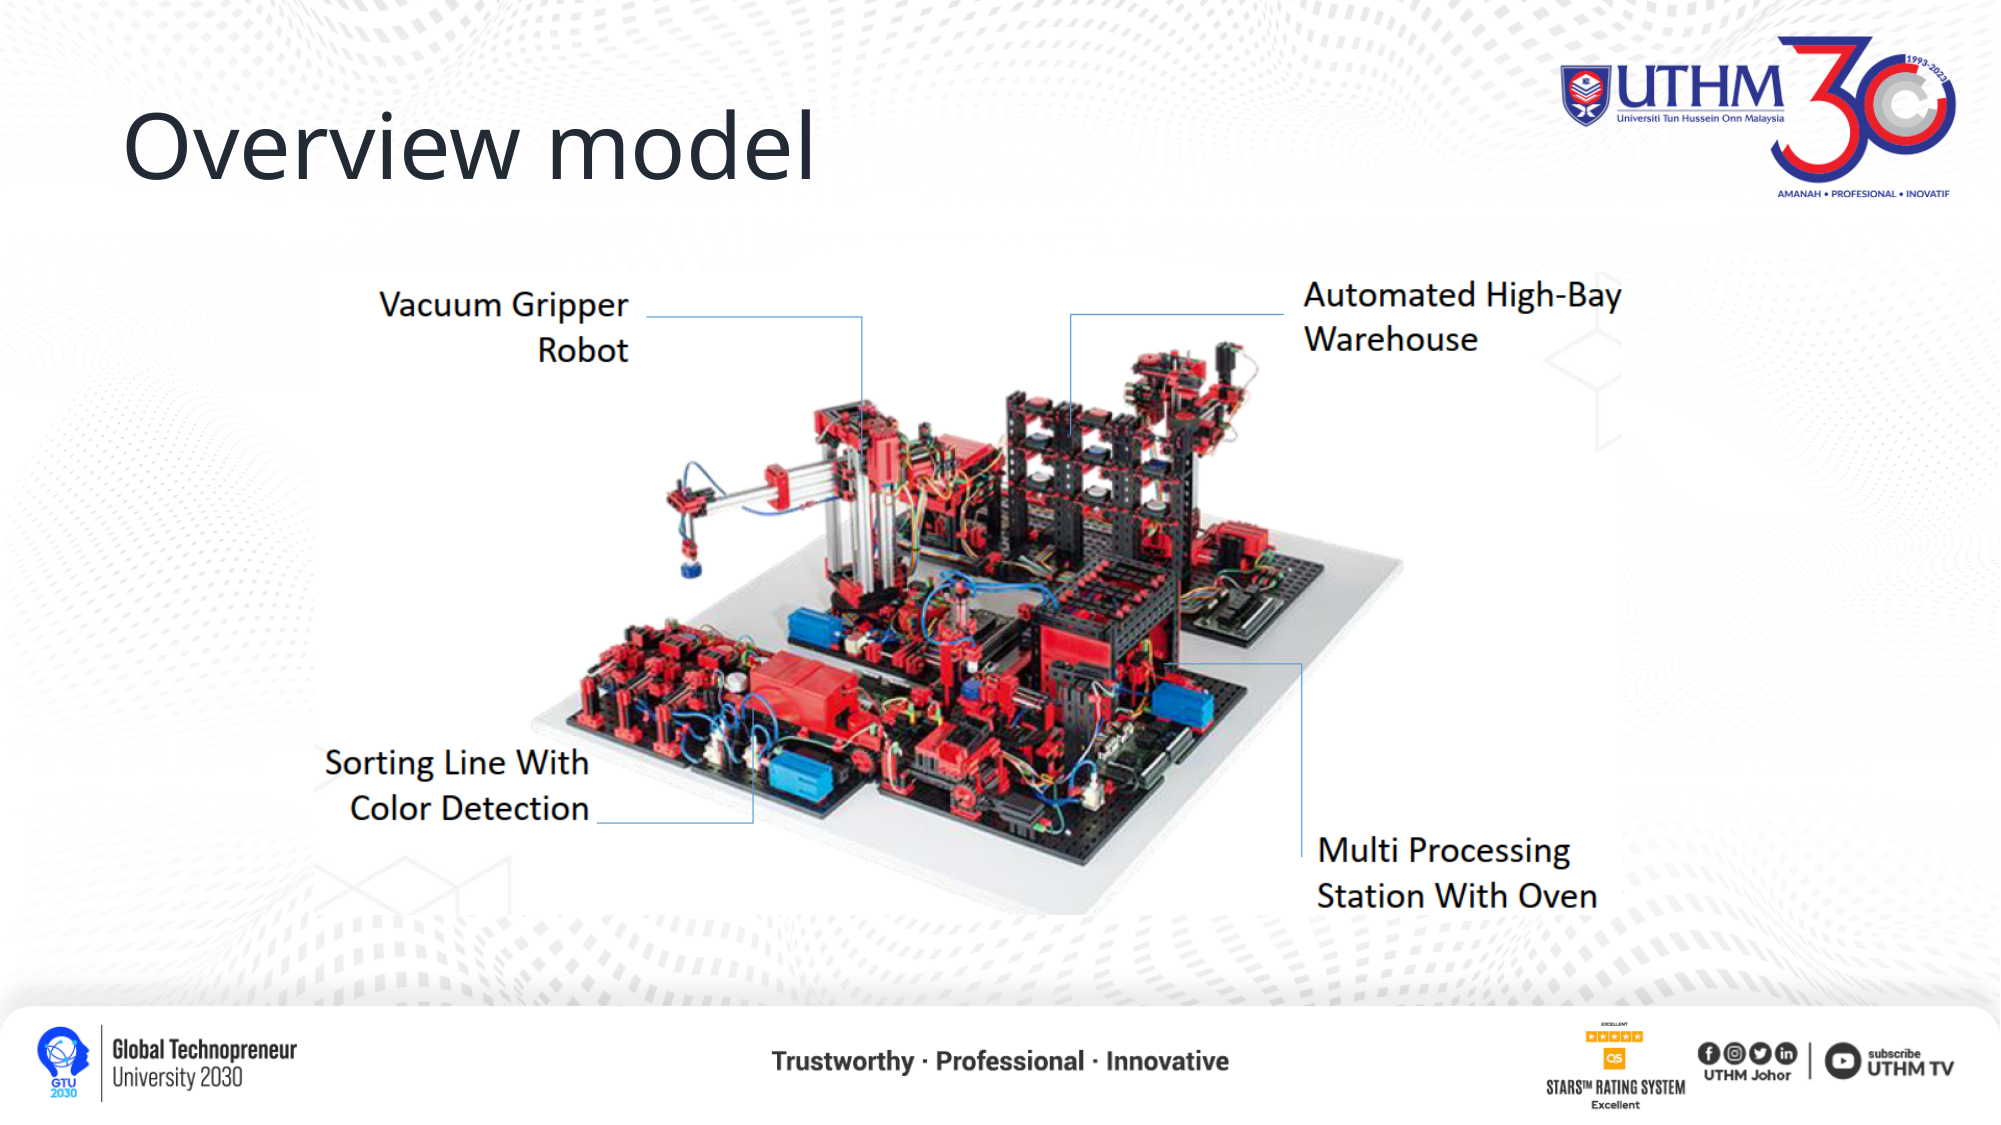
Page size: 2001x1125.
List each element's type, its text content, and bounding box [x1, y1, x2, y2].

title Overview model [106, 52, 1832, 247]
picture [0, 0, 2000, 1125]
